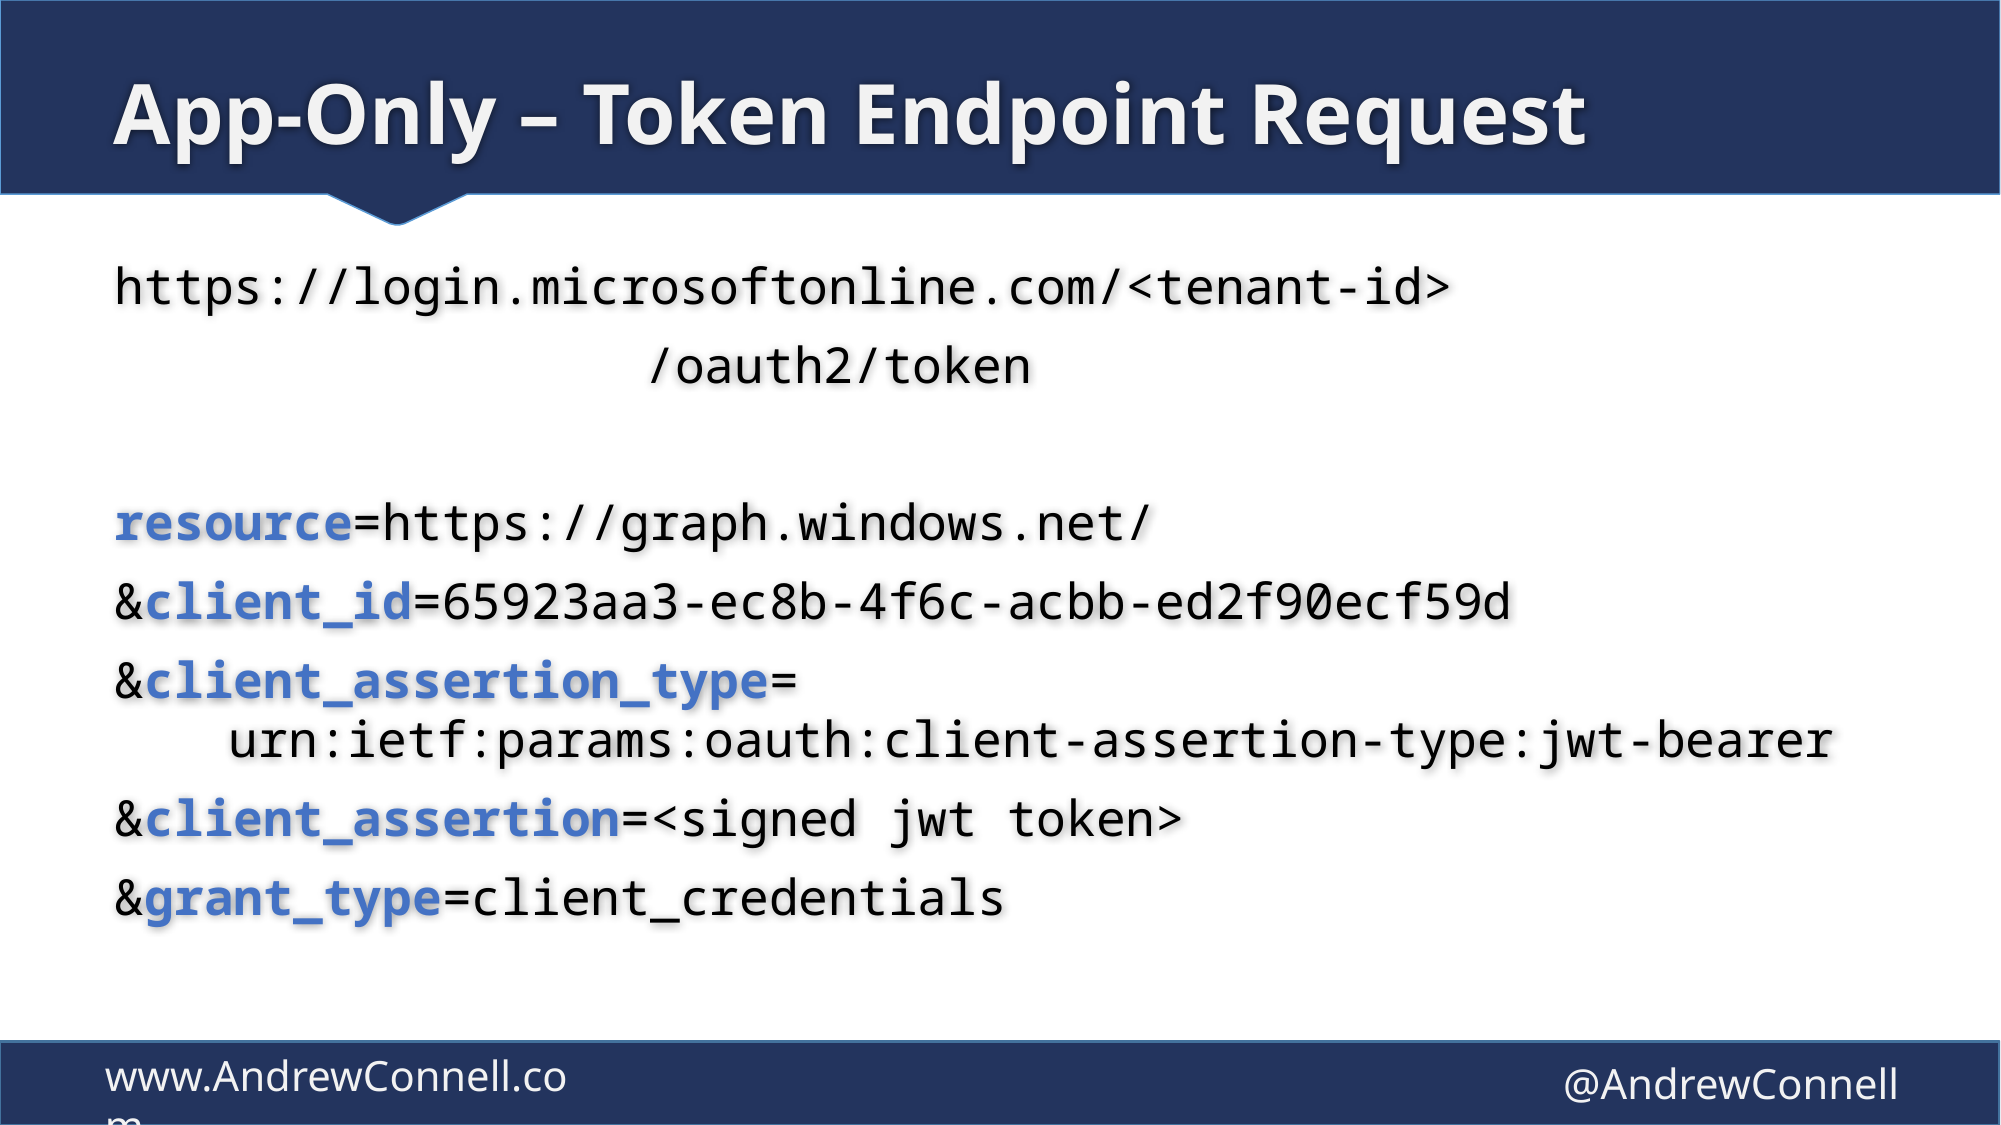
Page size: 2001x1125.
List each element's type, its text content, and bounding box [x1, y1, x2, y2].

list https://login.microsoftonline.com/<tenant-id> /oauth2/token resource=https://graph.windows.net/ &client_id=65923aa3-ec8b-4f6c-acbb-ed2f90ecf59d &client_assertion_type= urn:ietf:params:oauth:client-assertion-type:jwt-bearer &client_assertion=<signed jwt token> &grant_type=client_credentials [99, 247, 1900, 1027]
title App-Only – Token Endpoint Request [98, 9, 1902, 169]
